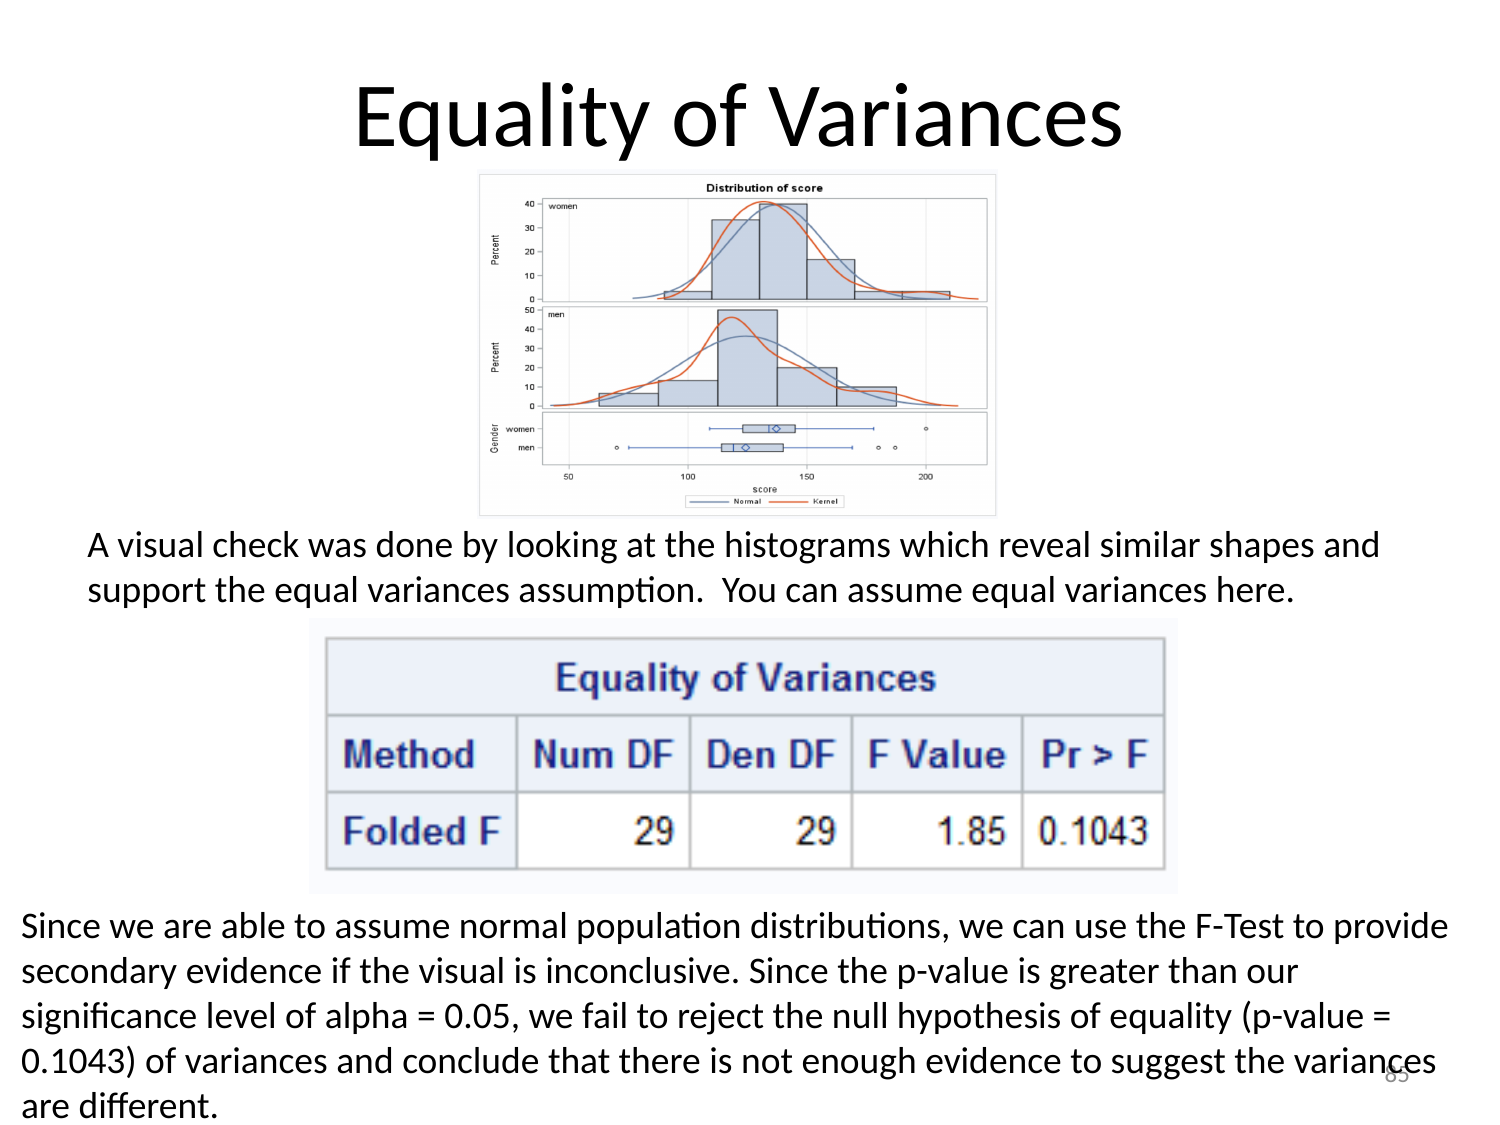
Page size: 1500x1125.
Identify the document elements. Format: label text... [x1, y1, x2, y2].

text_box A visual check was done by looking at the histograms which reveal similar shapes and support the equal variances assumption. You can assume equal variances here. [72, 512, 1435, 618]
title Equality of Variances [75, 45, 1425, 175]
slide_number 85 [1074, 1042, 1425, 1103]
picture [309, 618, 1178, 894]
picture [476, 168, 999, 519]
text_box Since we are able to assume normal population distributions, we can use the F-Test to provide secondary evidence if the visual is inconclusive. Since the p-value is greater than our significance level of alpha = 0.05, we fail to reject the null hypothesis of equality (p-value = 0.1043) of variances and conclude that there is not enough evidence to suggest the variances are different. [6, 893, 1482, 1125]
